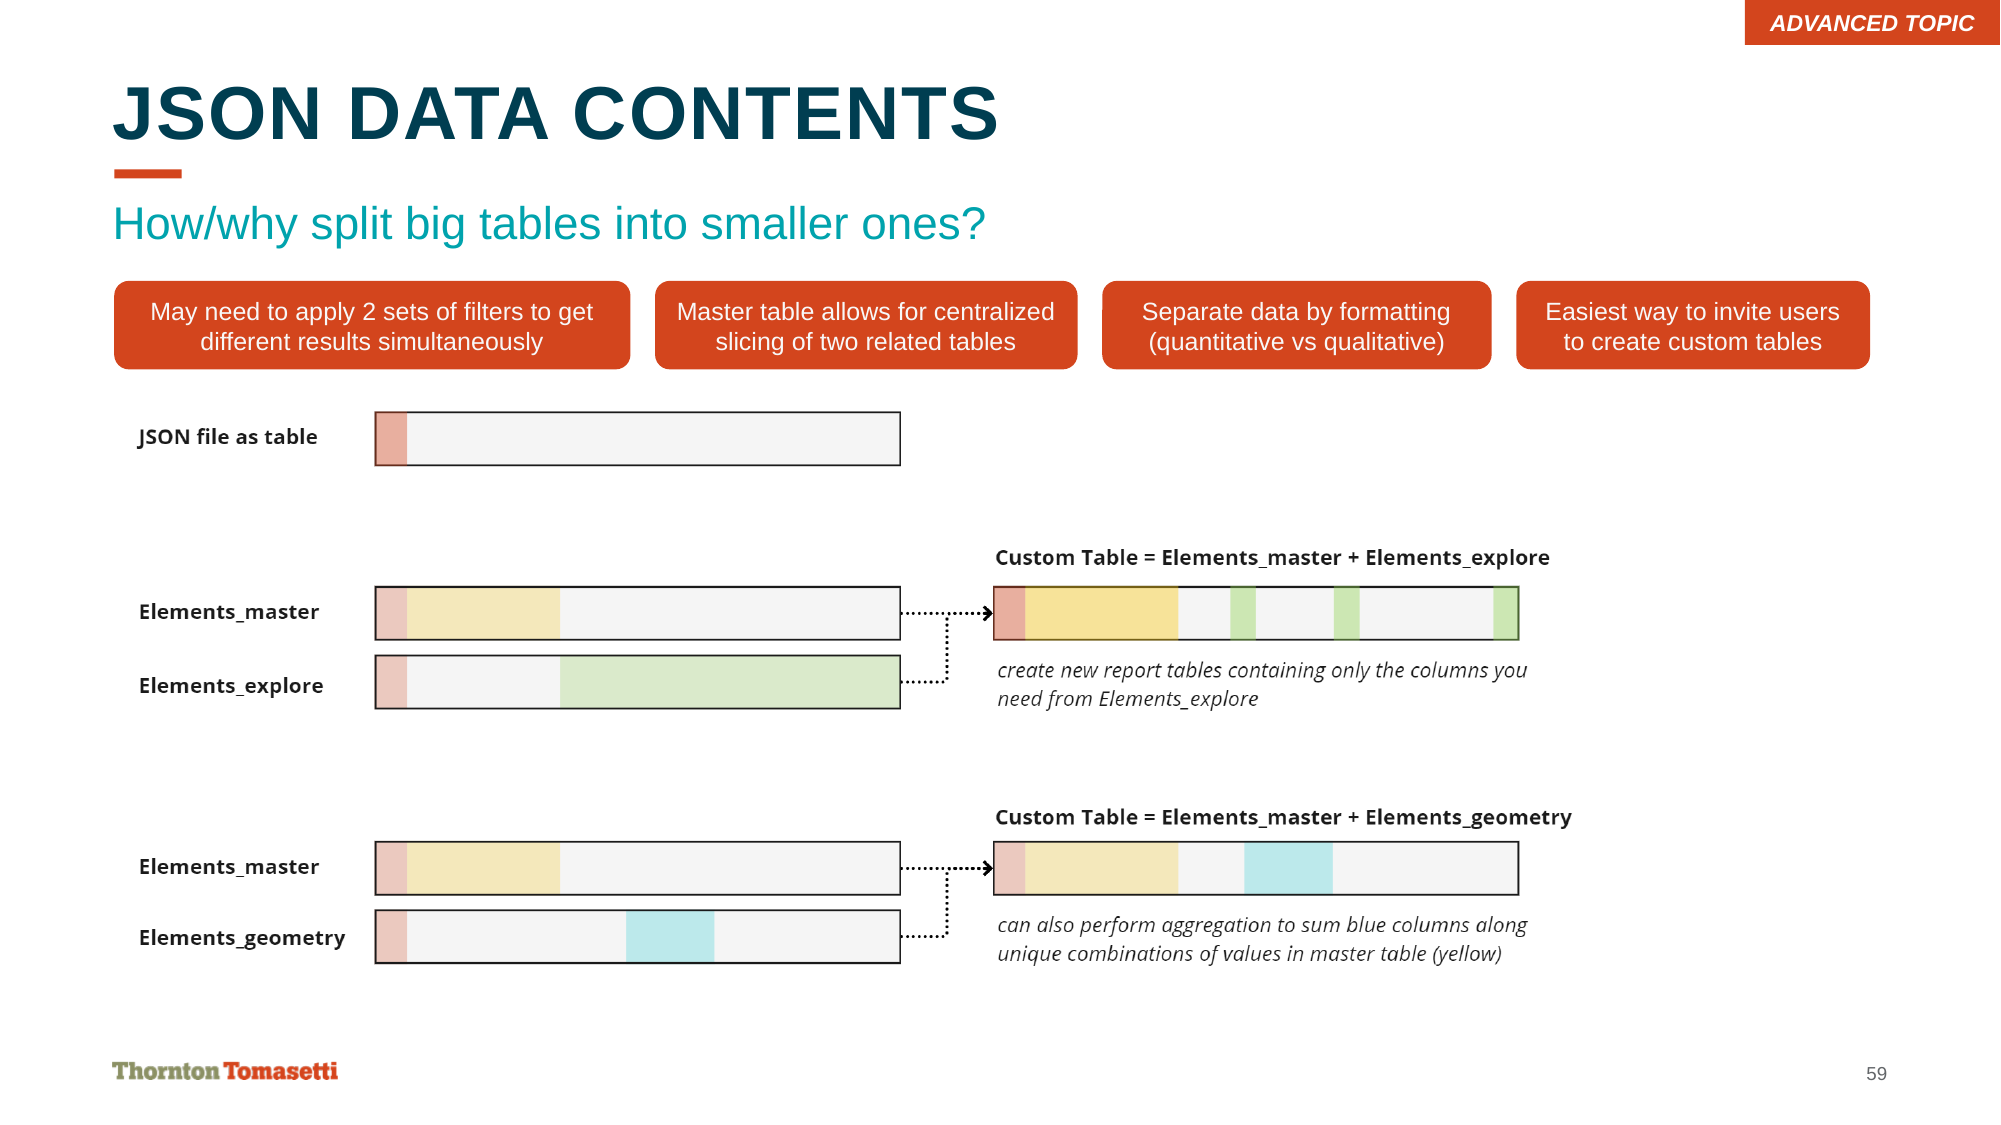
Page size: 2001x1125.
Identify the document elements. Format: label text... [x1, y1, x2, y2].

slide_number 59 [1831, 1042, 1888, 1103]
text_box May need to apply 2 sets of filters to get different results simultaneously [113, 279, 632, 371]
text_box ADVANCED TOPIC [1744, 0, 2000, 46]
picture [114, 400, 1584, 987]
text_box Master table allows for centralized slicing of two related tables [654, 279, 1079, 371]
text_box Separate data by formatting (quantitative vs qualitative) [1101, 279, 1493, 371]
list How/why split big tables into smaller ones? [112, 193, 1888, 269]
picture [112, 1061, 338, 1080]
title JSON Data Contents [112, 75, 1888, 170]
text_box [113, 168, 183, 179]
text_box Easiest way to invite users to create custom tables [1515, 279, 1872, 371]
